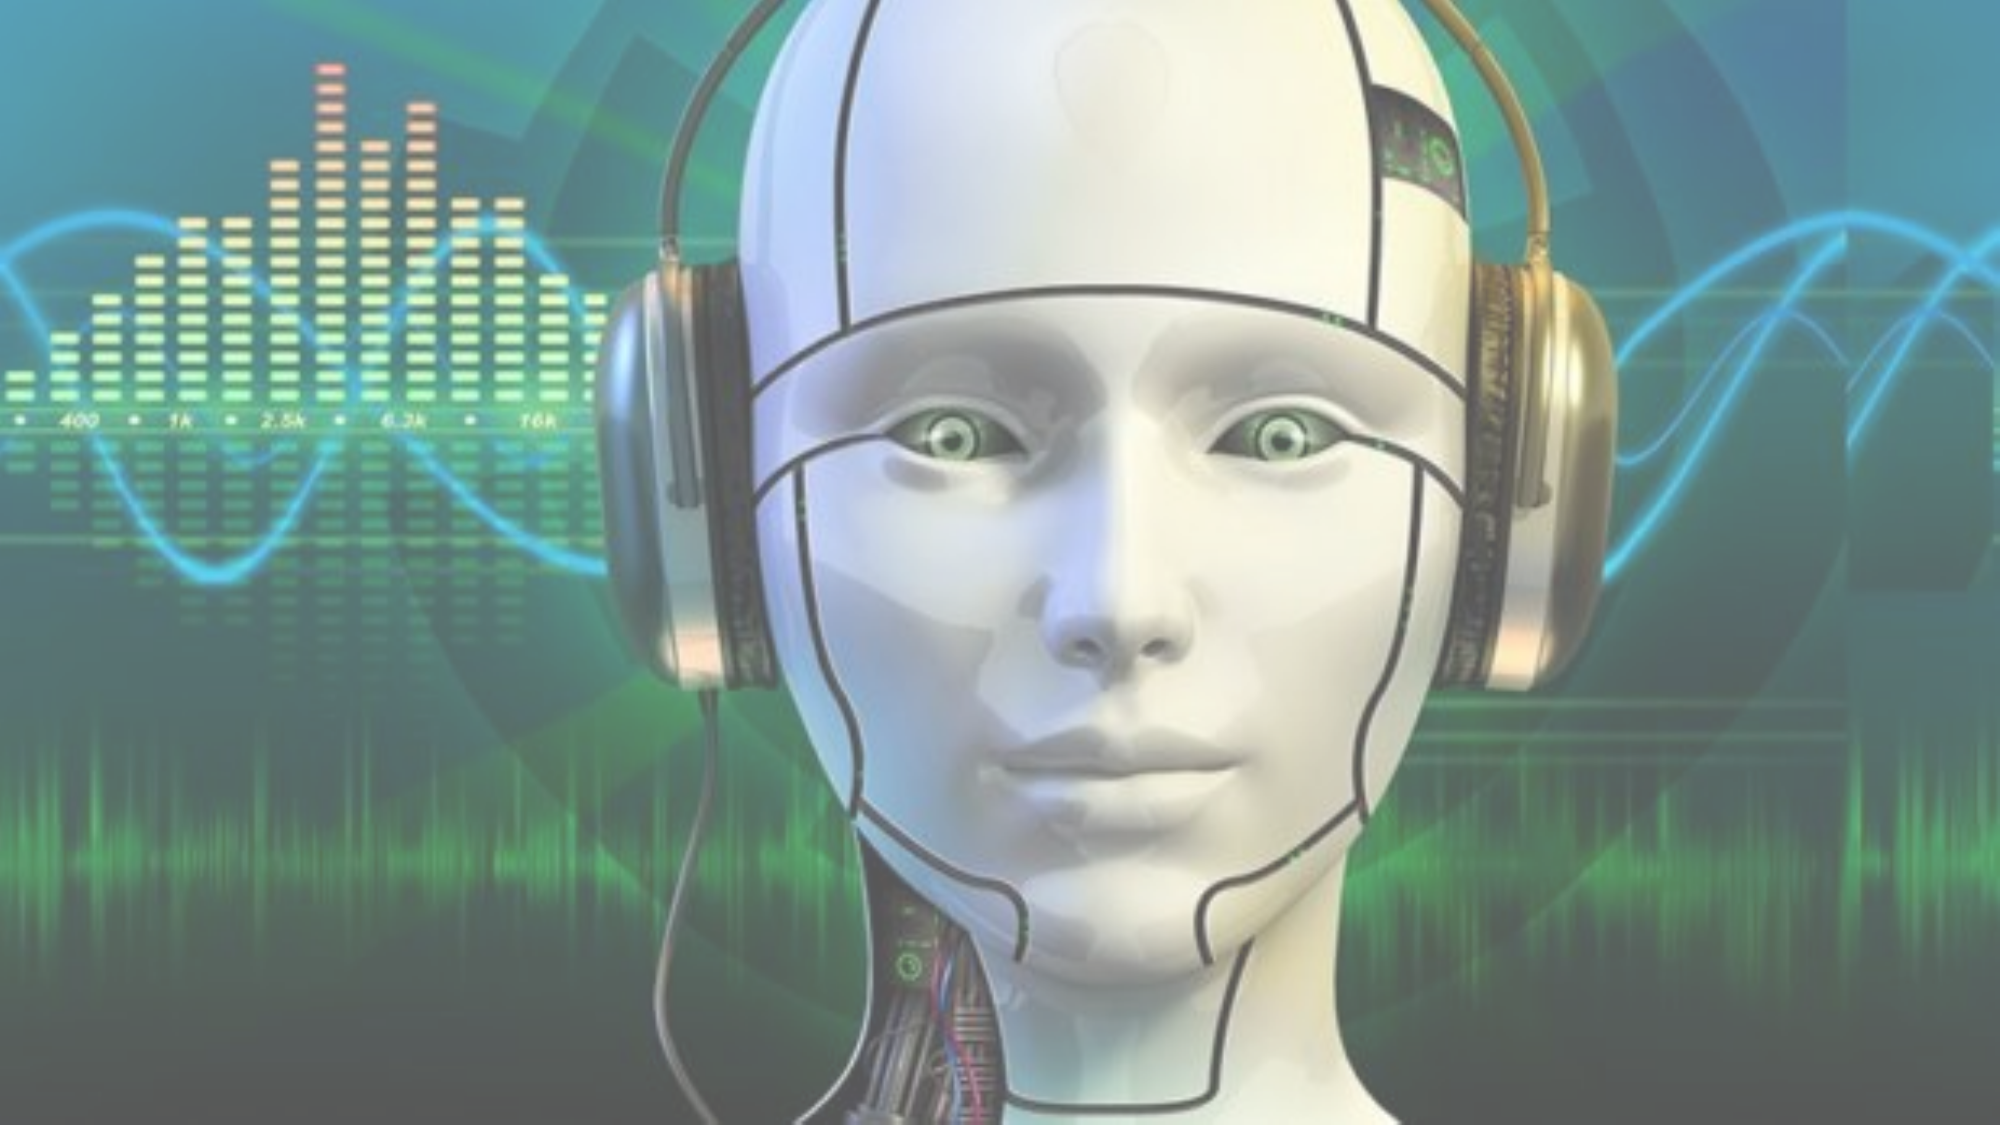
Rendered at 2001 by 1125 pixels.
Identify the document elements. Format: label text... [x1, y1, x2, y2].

text_box PRÓXIMOS PASOS [0, 0, 2000, 1125]
